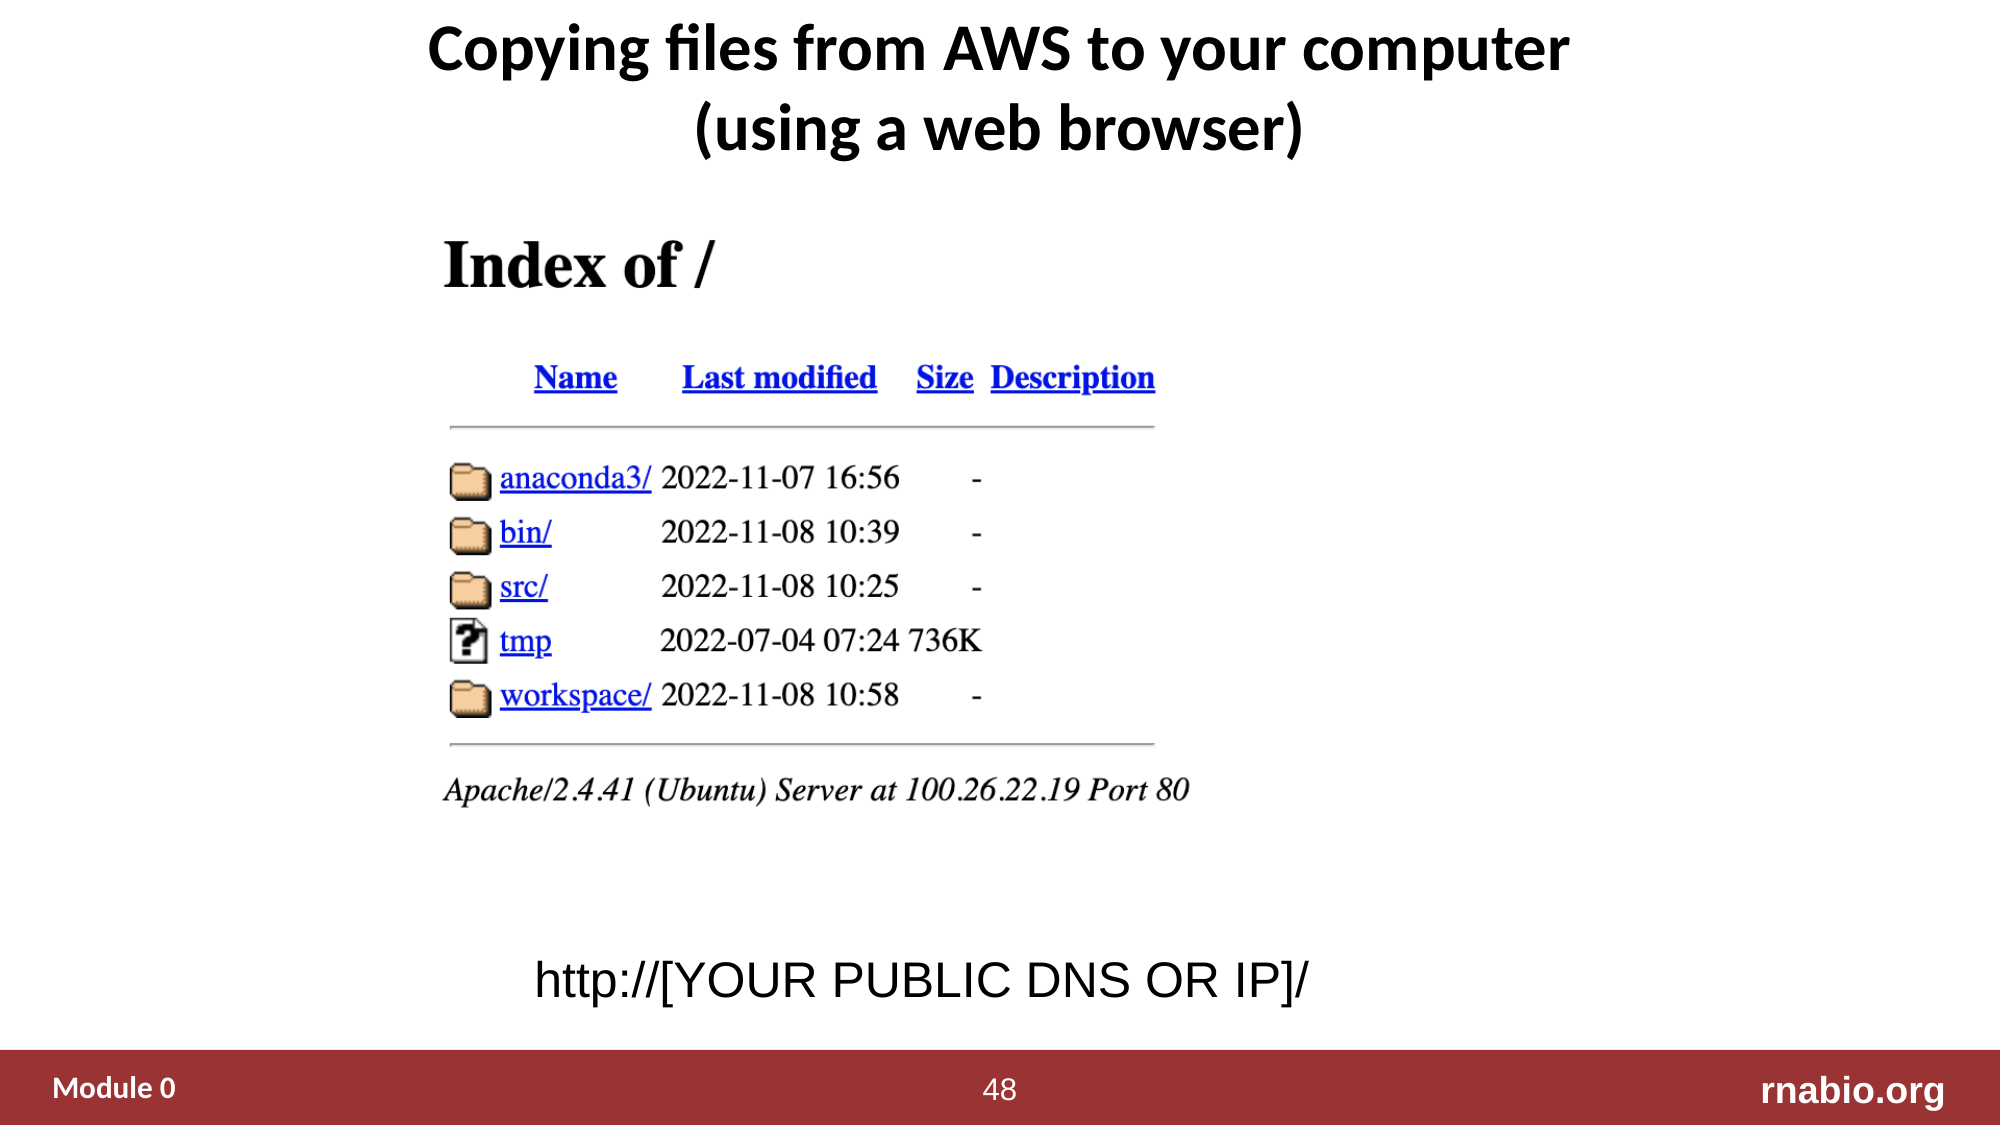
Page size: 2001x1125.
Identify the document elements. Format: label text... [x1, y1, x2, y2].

picture [428, 216, 1571, 909]
text_box http://[YOUR PUBLIC DNS OR IP]/ [519, 940, 1325, 1016]
title Copying files from AWS to your computer (using a web browser) [275, 19, 1725, 149]
